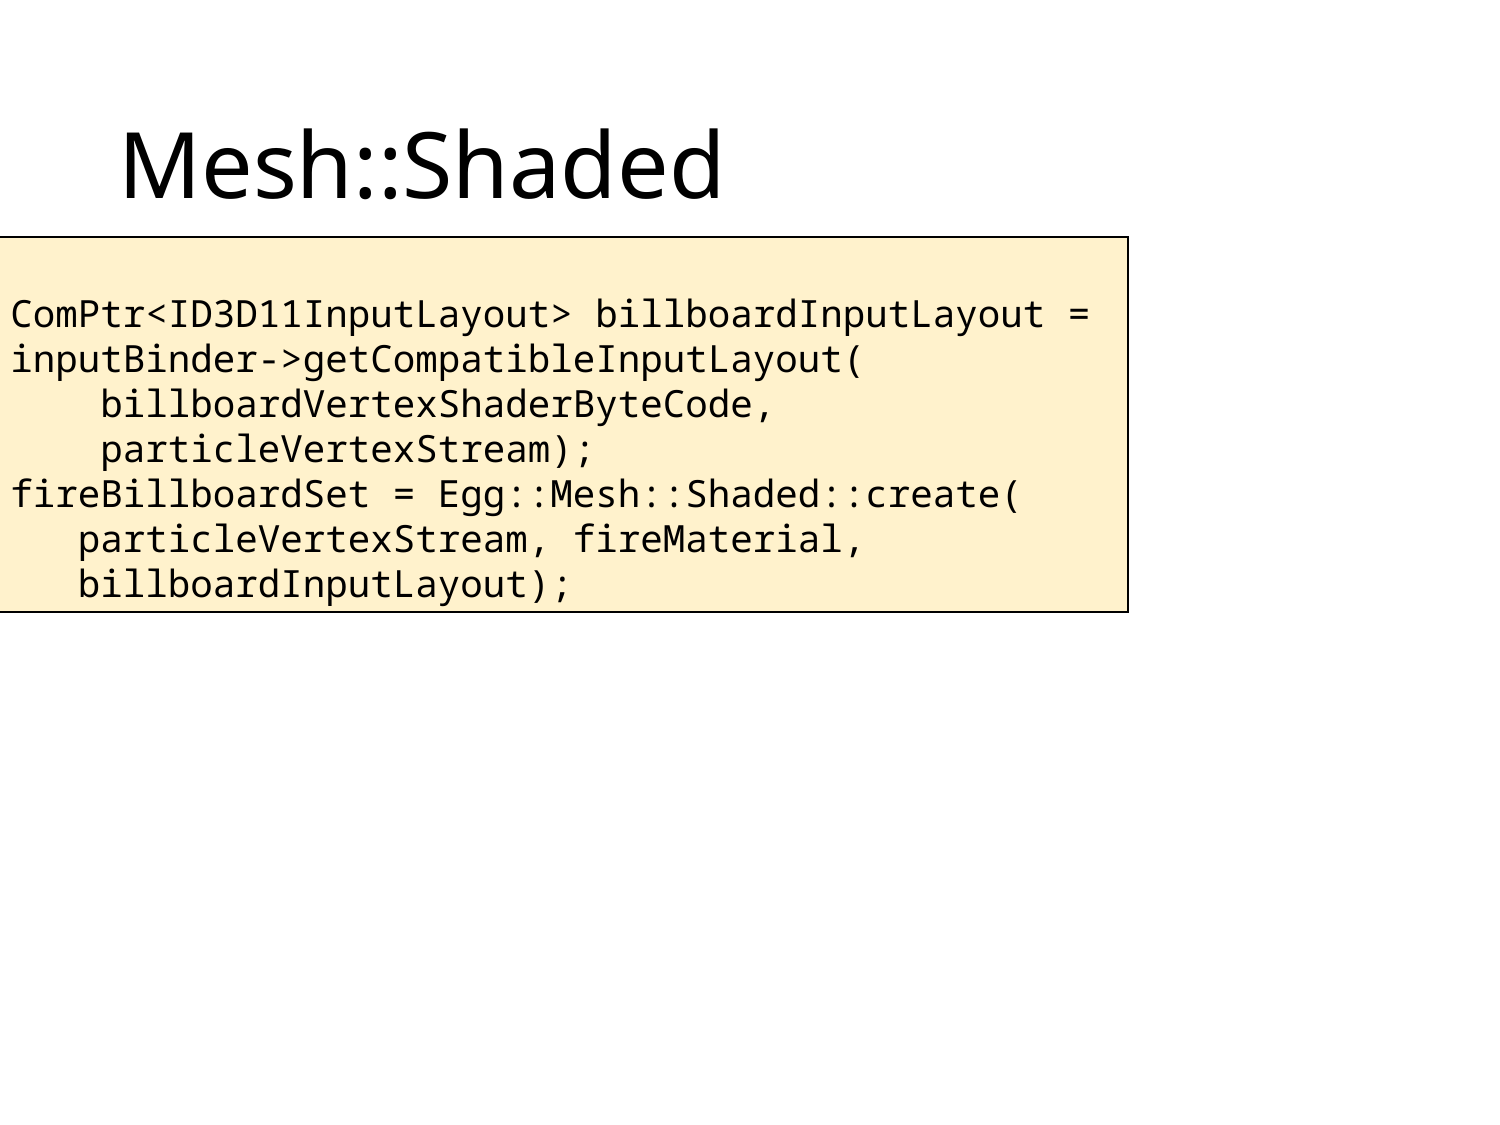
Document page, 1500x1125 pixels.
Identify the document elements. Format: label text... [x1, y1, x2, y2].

title Mesh::Shaded [103, 59, 1397, 278]
text_box ComPtr<ID3D11InputLayout> billboardInputLayout = inputBinder->getCompatibleInputLayout( billboardVertexShaderByteCode, particleVertexStream); fireBillboardSet = Egg::Mesh::Shaded::create( particleVertexStream, fireMaterial, billboardInputLayout); [0, 237, 1128, 613]
